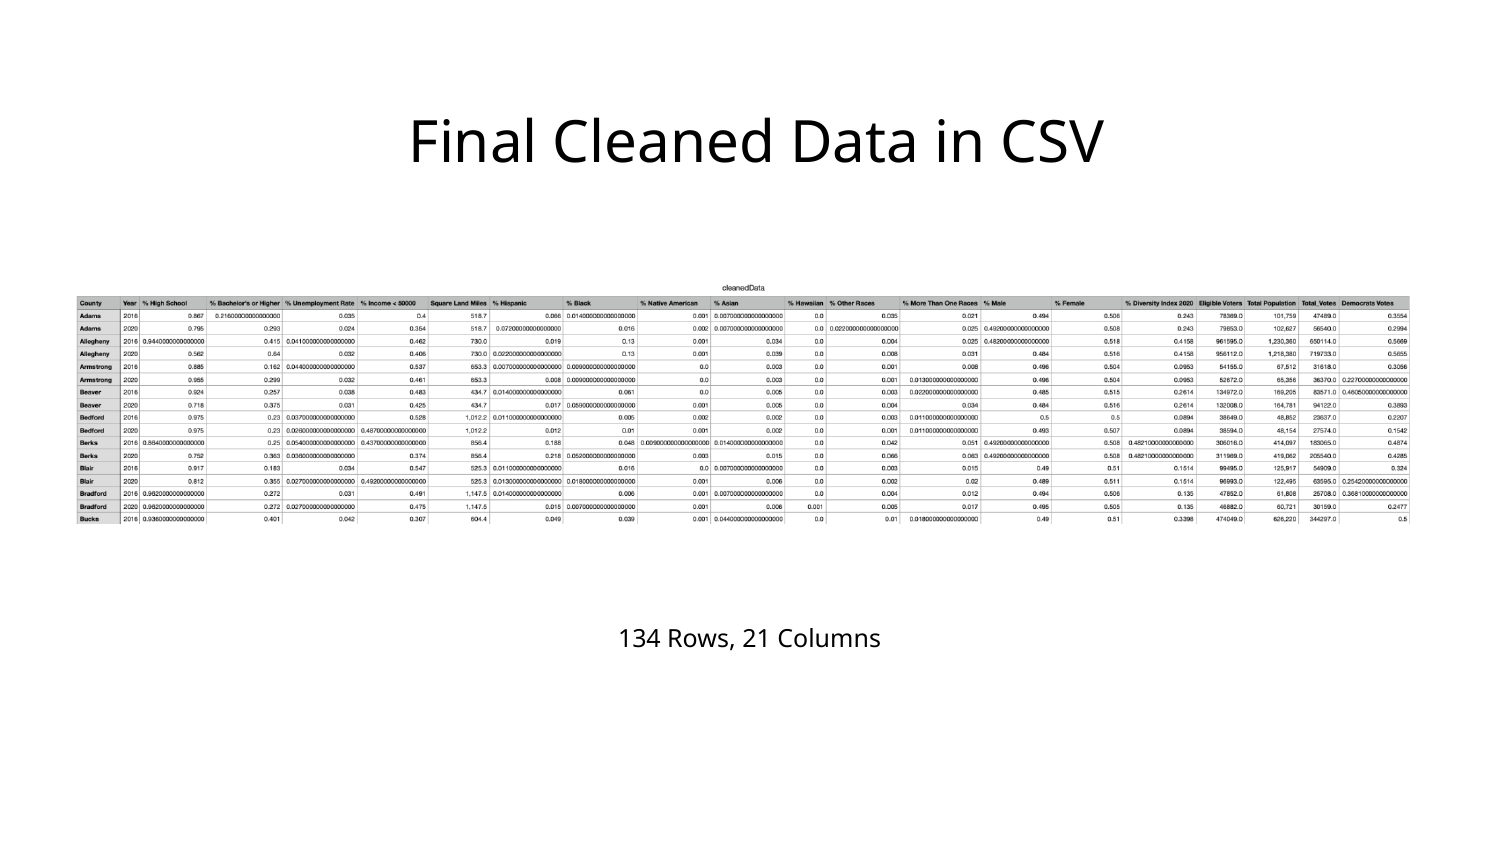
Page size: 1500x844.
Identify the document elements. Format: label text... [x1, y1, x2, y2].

picture [66, 274, 1447, 524]
title Final Cleaned Data in CSV [81, 99, 1432, 179]
text_box 134 Rows, 21 Columns [588, 619, 912, 661]
